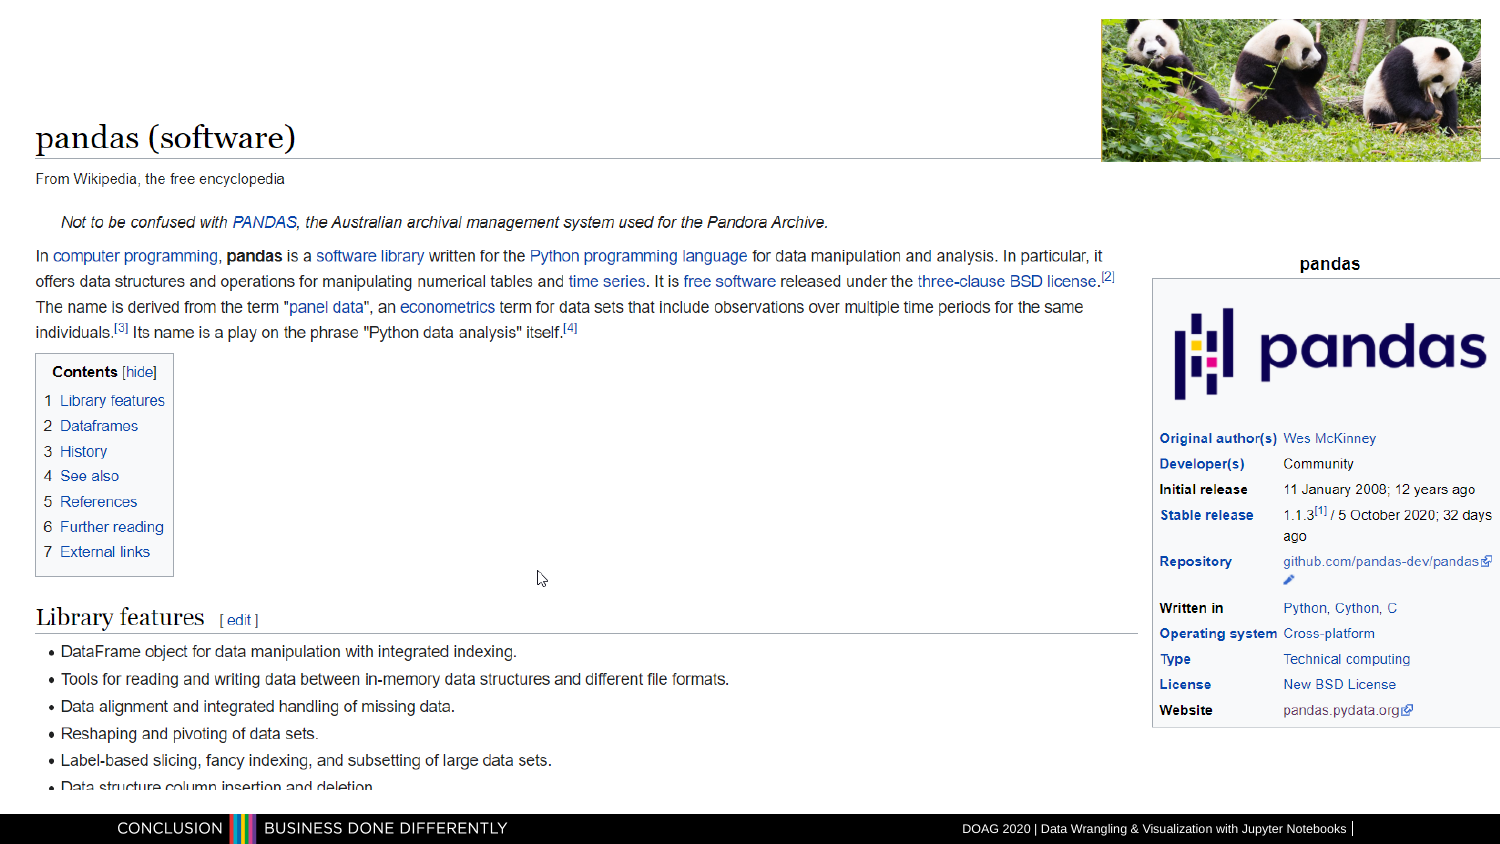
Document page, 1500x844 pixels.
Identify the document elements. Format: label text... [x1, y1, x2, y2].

picture [21, 19, 1500, 790]
picture [0, 814, 236, 844]
picture [239, 814, 1500, 844]
footer DOAG 2020 | Data Wrangling & Visualization with Jupyter Notebooks [814, 820, 1347, 839]
